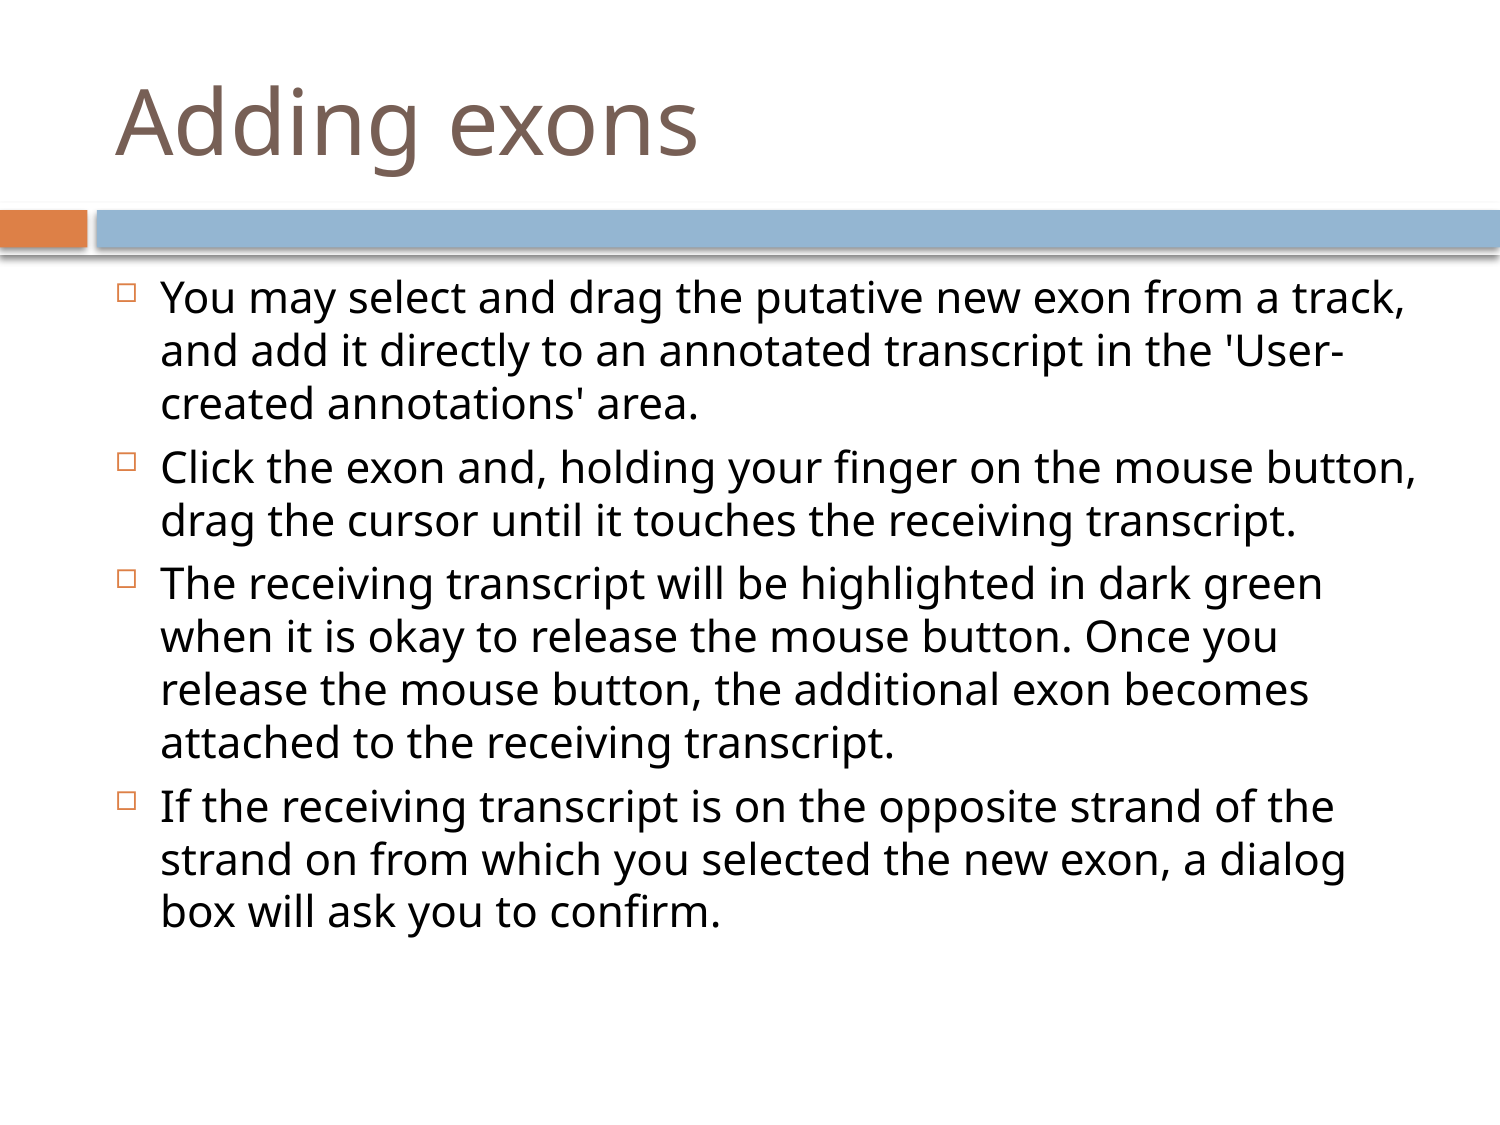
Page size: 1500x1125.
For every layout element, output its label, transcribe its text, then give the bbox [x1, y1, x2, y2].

list You may select and drag the putative new exon from a track, and add it directly to an annotated transcript in the 'User-created annotations' area. Click the exon and, holding your finger on the mouse button, drag the cursor until it touches the receiving transcript. The receiving transcript will be highlighted in dark green when it is okay to release the mouse button. Once you release the mouse button, the additional exon becomes attached to the receiving transcript. If the receiving transcript is on the opposite strand of the strand on from which you selected the new exon, a dialog box will ask you to confirm. [100, 262, 1438, 1000]
title Adding exons [100, 37, 1438, 200]
